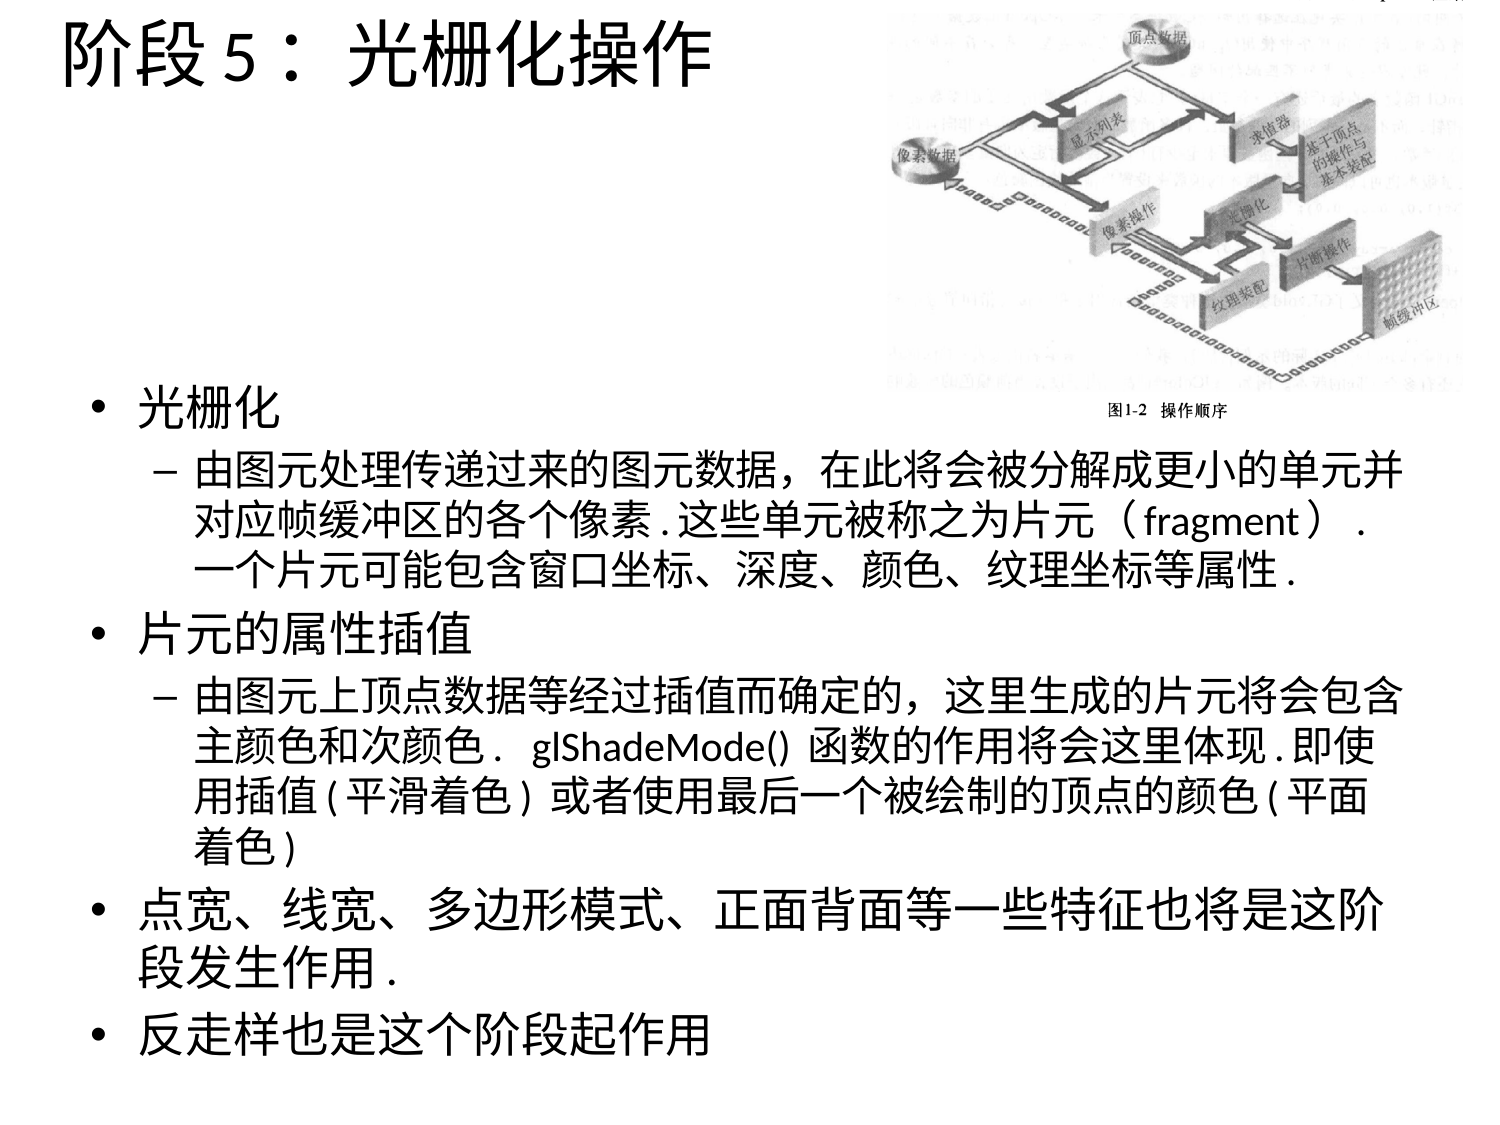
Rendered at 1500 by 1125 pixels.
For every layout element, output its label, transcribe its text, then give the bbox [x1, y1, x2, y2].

title 阶段5：光栅化操作 [0, 0, 775, 105]
list 光栅化 由图元处理传递过来的图元数据，在此将会被分解成更小的单元并对应帧缓冲区的各个像素.这些单元被称之为片元（fragment）. 一个片元可能包含窗口坐标、深度、颜色、纹理坐标等属性. 片元的属性插值 由图元上顶点数据等经过插值而确定的，这里生成的片元将会包含主颜色和次颜色. glShadeMode() 函数的作用将会这里体现.即使用插值(平滑着色) 或者使用最后一个被绘制的顶点的颜色(平面着色) 点宽、线宽、多边形模式、正面背面等一些特征也将是这阶段发生作用. 反走样也是这个阶段起作用 [75, 370, 1425, 1113]
picture [887, 0, 1463, 427]
